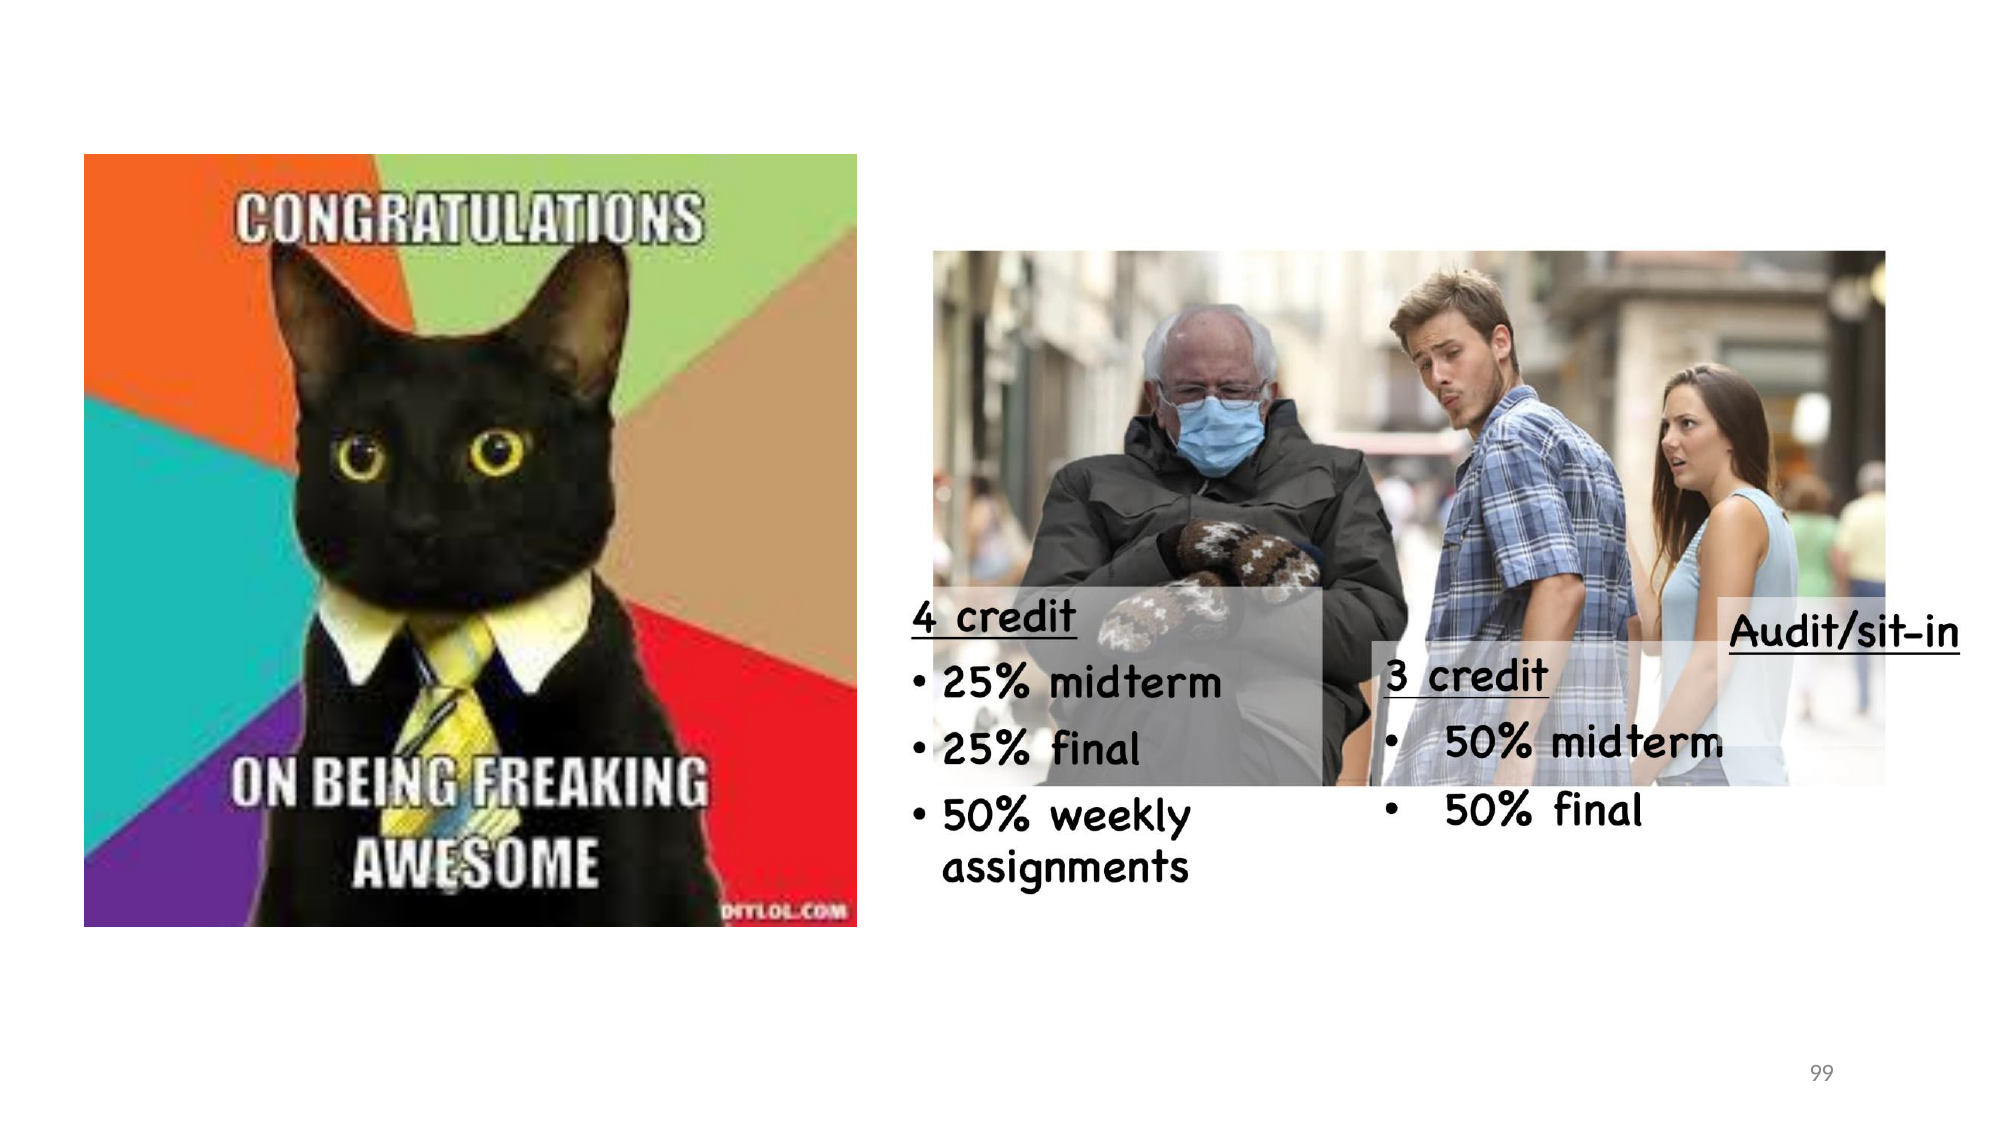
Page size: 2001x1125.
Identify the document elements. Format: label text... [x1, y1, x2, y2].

slide_number 99 [1803, 1060, 1856, 1125]
picture [84, 153, 858, 927]
picture [909, 239, 1961, 895]
